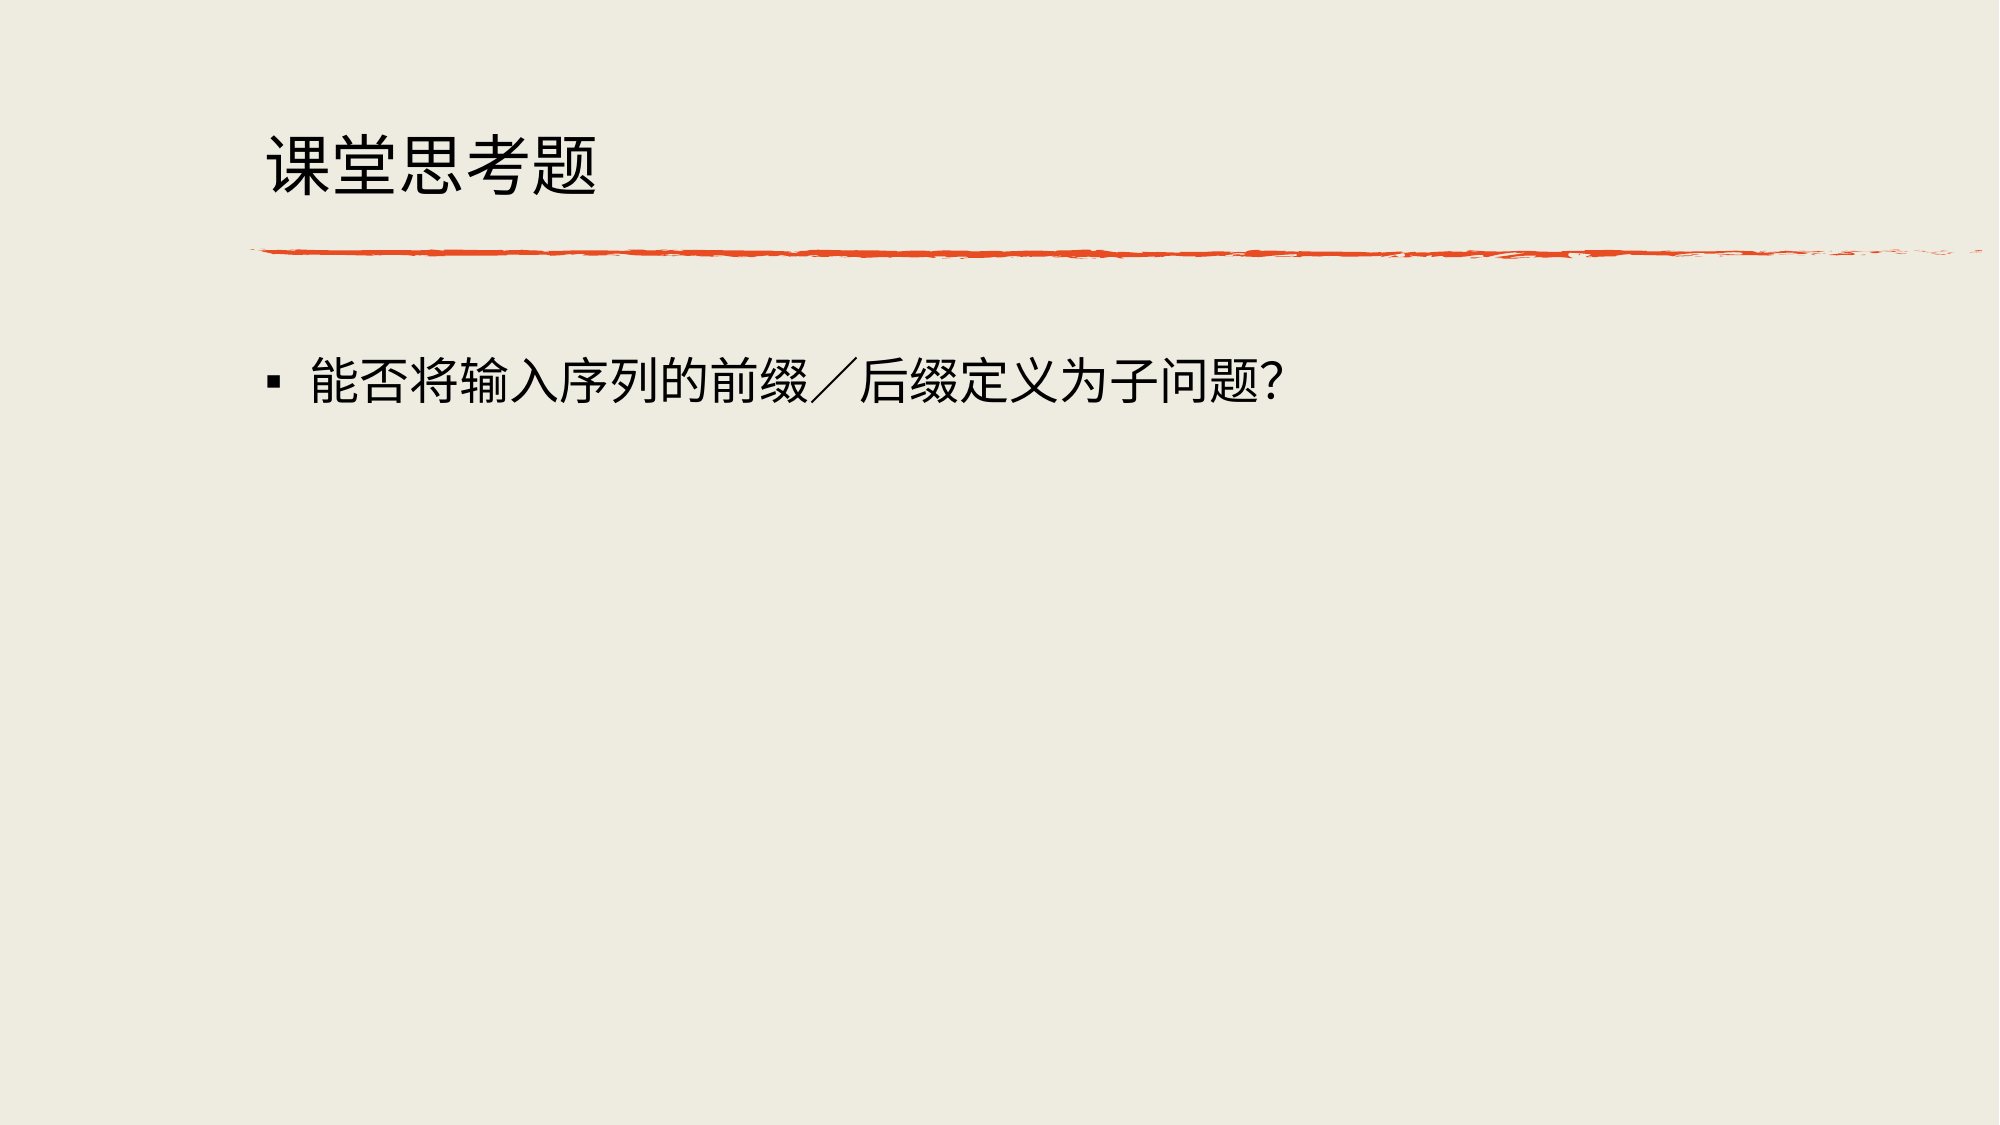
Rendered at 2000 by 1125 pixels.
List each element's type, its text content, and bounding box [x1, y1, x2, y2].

list 能否将输入序列的前缀／后缀定义为子问题？ [249, 312, 1750, 1013]
title 课堂思考题 [249, 45, 1750, 213]
